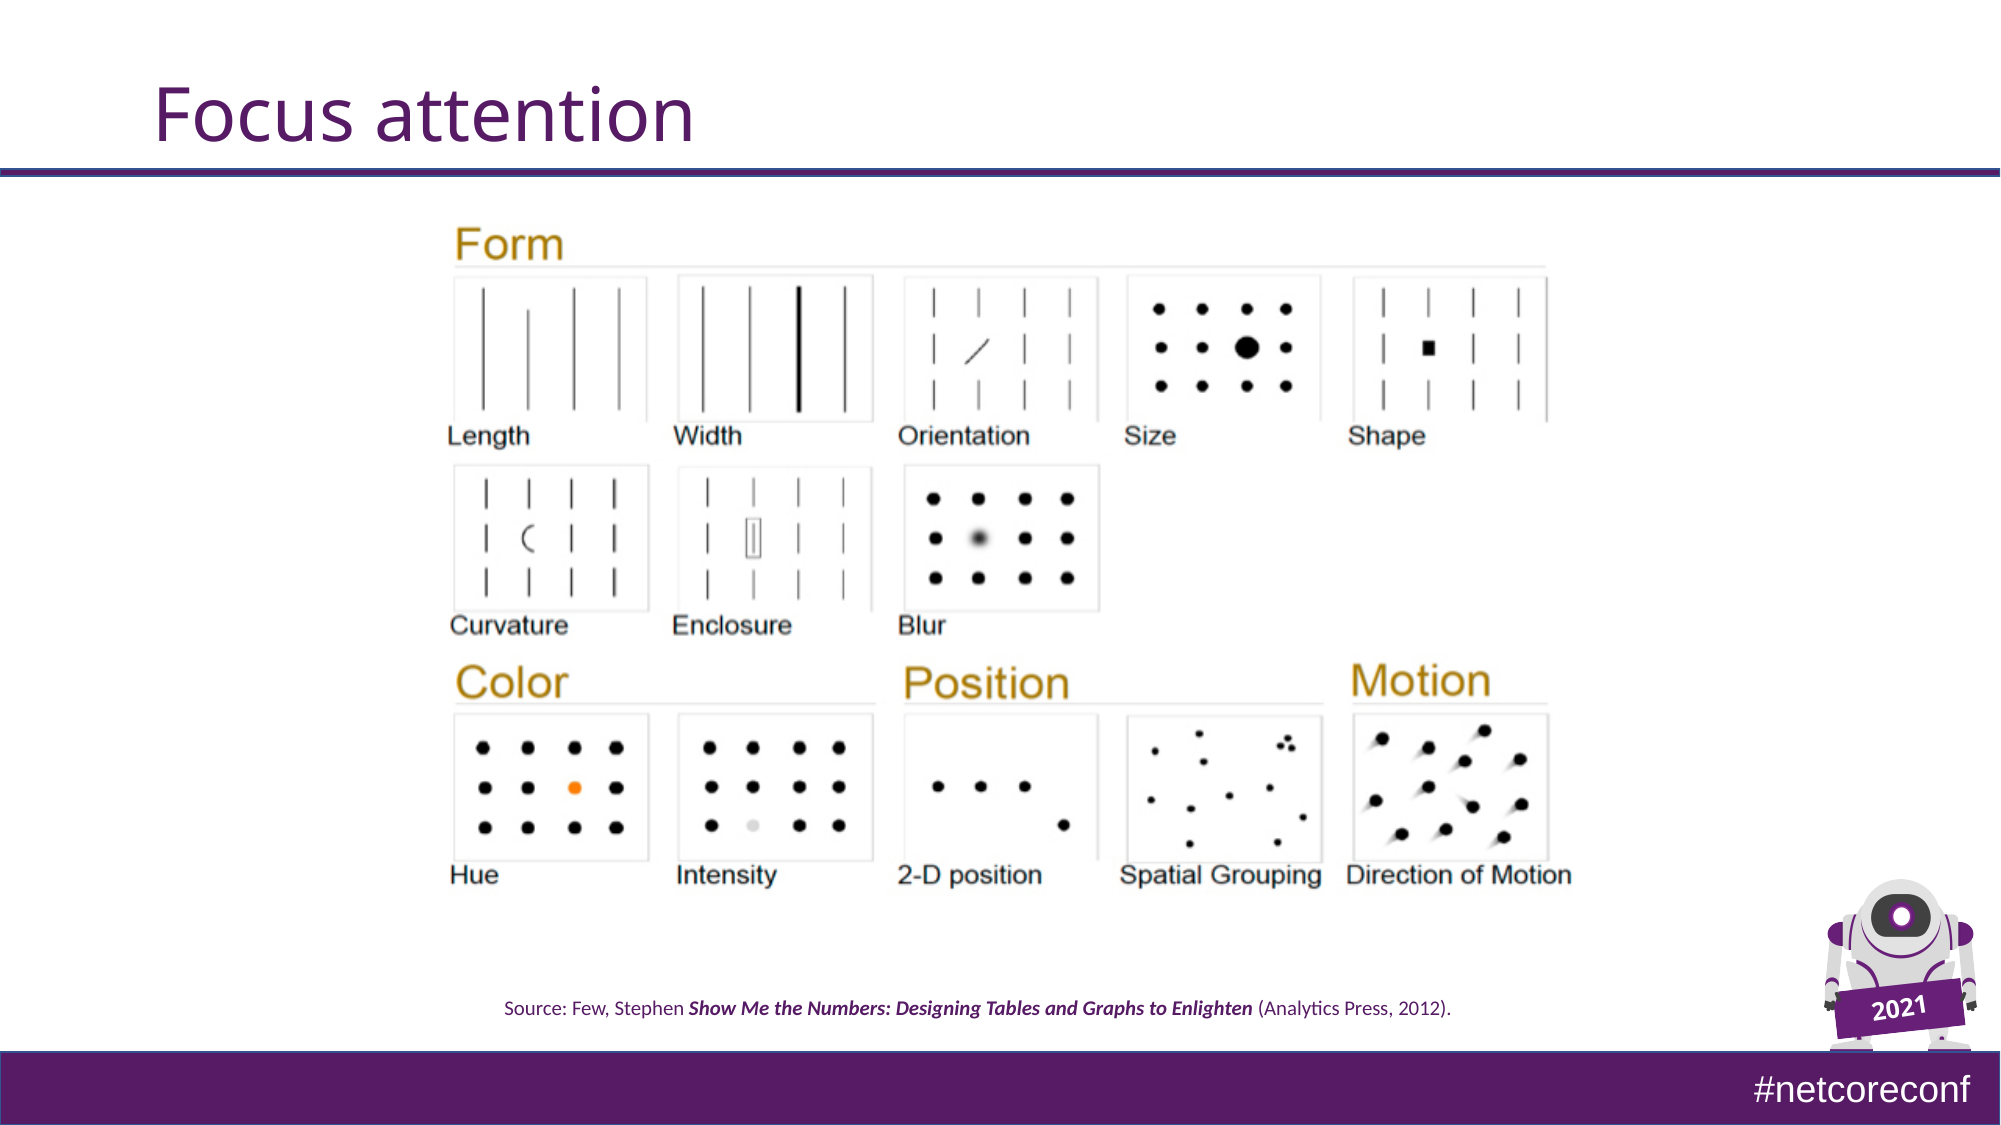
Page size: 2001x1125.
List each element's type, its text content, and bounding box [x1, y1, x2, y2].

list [424, 212, 1576, 899]
text_box Source: Few, Stephen Show Me the Numbers: Designing Tables and Graphs to Enlighten (Analytics Press, 2012). [489, 987, 1511, 1028]
picture [1824, 879, 1977, 1051]
title Focus attention [137, 20, 1863, 213]
